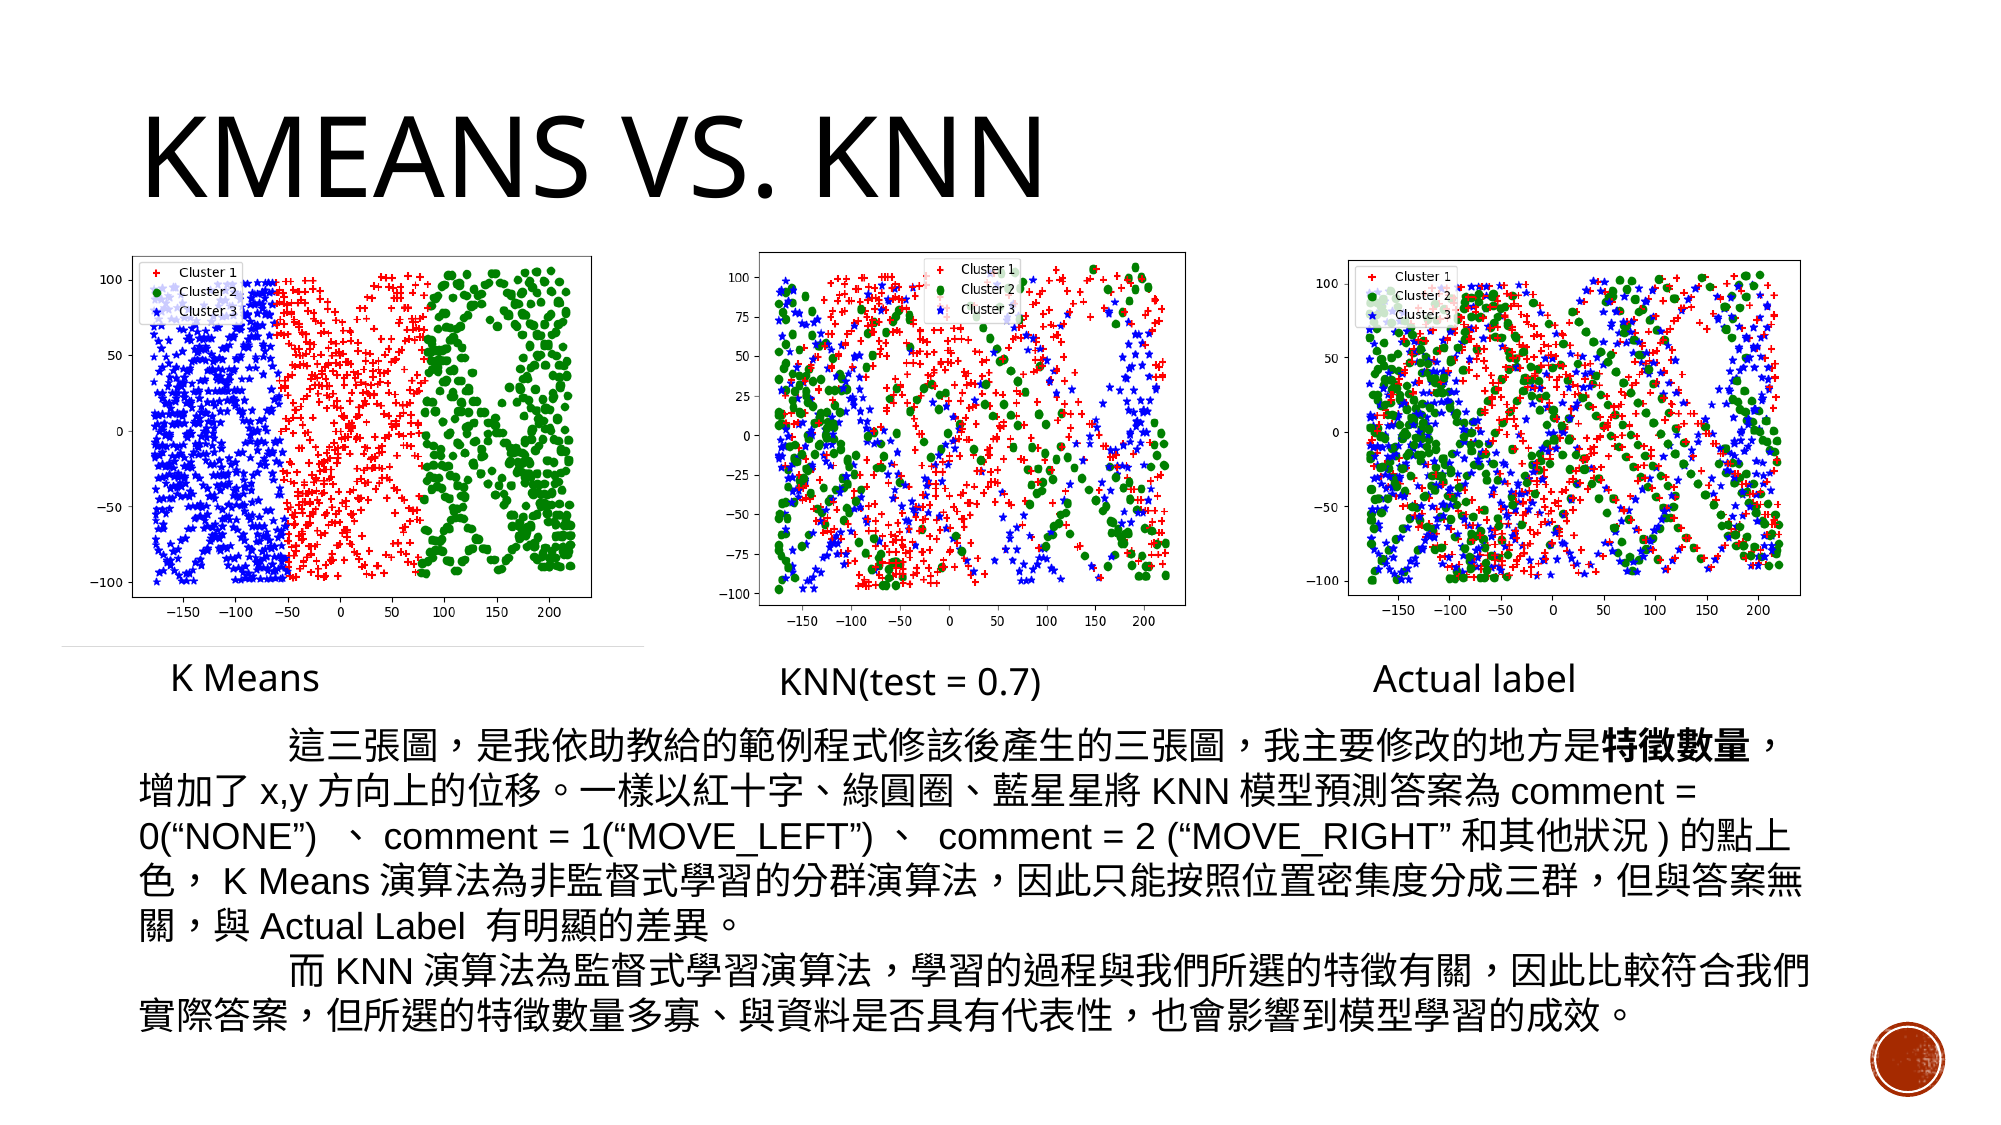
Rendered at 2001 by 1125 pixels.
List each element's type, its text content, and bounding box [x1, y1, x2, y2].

text_box Actual label [1358, 647, 1593, 708]
text_box KNN(test = 0.7) [763, 650, 1057, 710]
text_box K Means [155, 648, 335, 707]
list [64, 204, 644, 645]
text_box 這三張圖，是我依助教給的範例程式修該後產生的三張圖，我主要修改的地方是特徵數量，增加了x,y方向上的位移。一樣以紅十字、綠圓圈、藍星星將KNN模型預測答案為comment = 0(“NONE”) 、comment = 1(“MOVE_LEFT”)、 comment = 2 (“MOVE_RIGHT”和其他狀況)的點上色，K Means演算法為非監督式學習的分群演算法，因此只能按照位置密集度分成三群，但與答案無關，與Actual Label 有明顯的差異。 而KNN演算法為監督式學習演算法，學習的過程與我們所選的特徵有關，因此比較符合我們實際答案，但所選的特徵數量多寡、與資料是否具有代表性，也會影響到模型學習的成效。 [123, 714, 1826, 1045]
picture [695, 205, 1231, 647]
title Kmeans vs. KNN [123, 29, 1774, 294]
text_box [1384, 677, 1415, 738]
picture [1281, 213, 1857, 636]
picture [61, 202, 123, 647]
